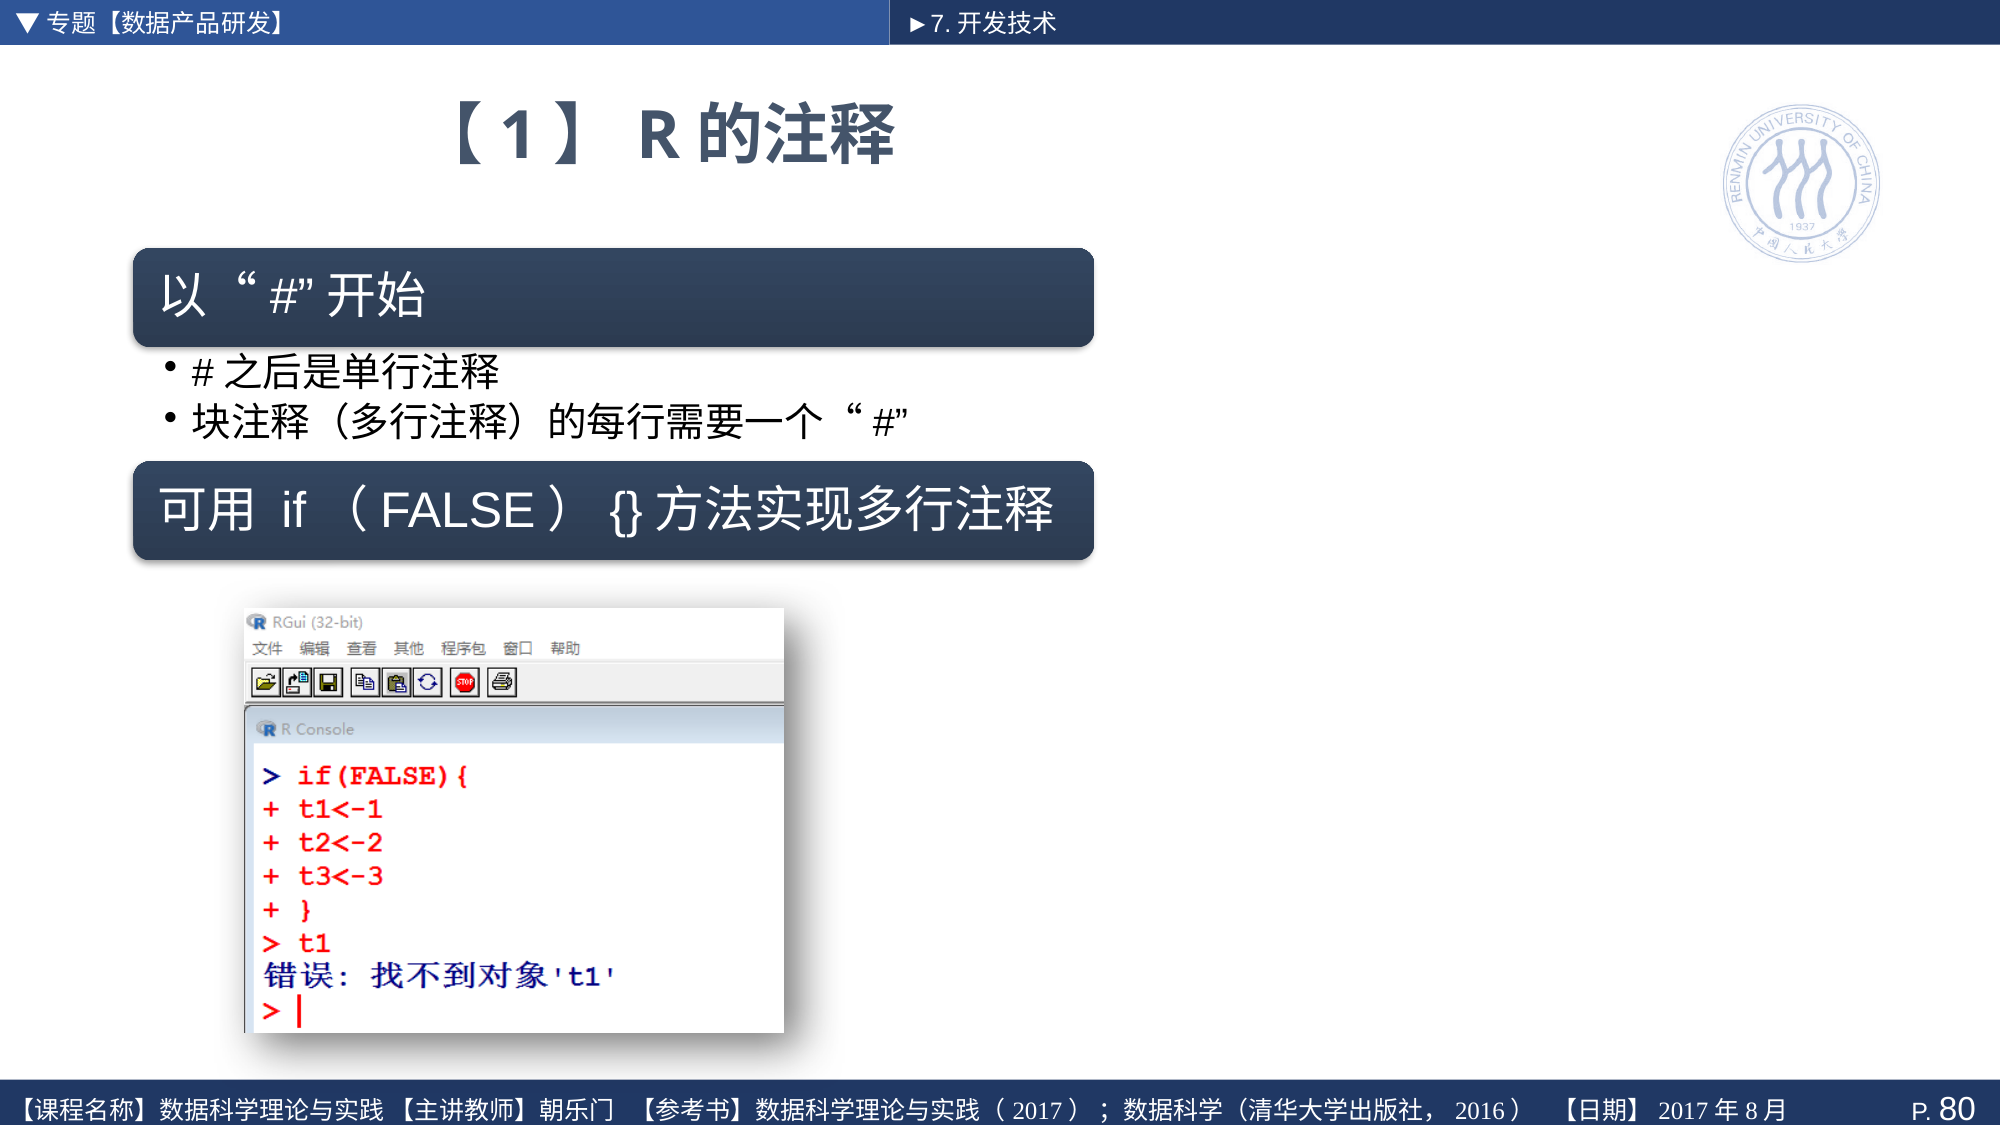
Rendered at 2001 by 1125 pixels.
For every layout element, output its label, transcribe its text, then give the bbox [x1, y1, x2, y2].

title 【1】R的注释 [64, 64, 1249, 200]
picture [243, 608, 784, 1033]
list ▼专题【数据产品研发】 [0, 0, 725, 43]
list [133, 245, 1095, 563]
list ►7.开发技术 [890, 0, 1249, 43]
